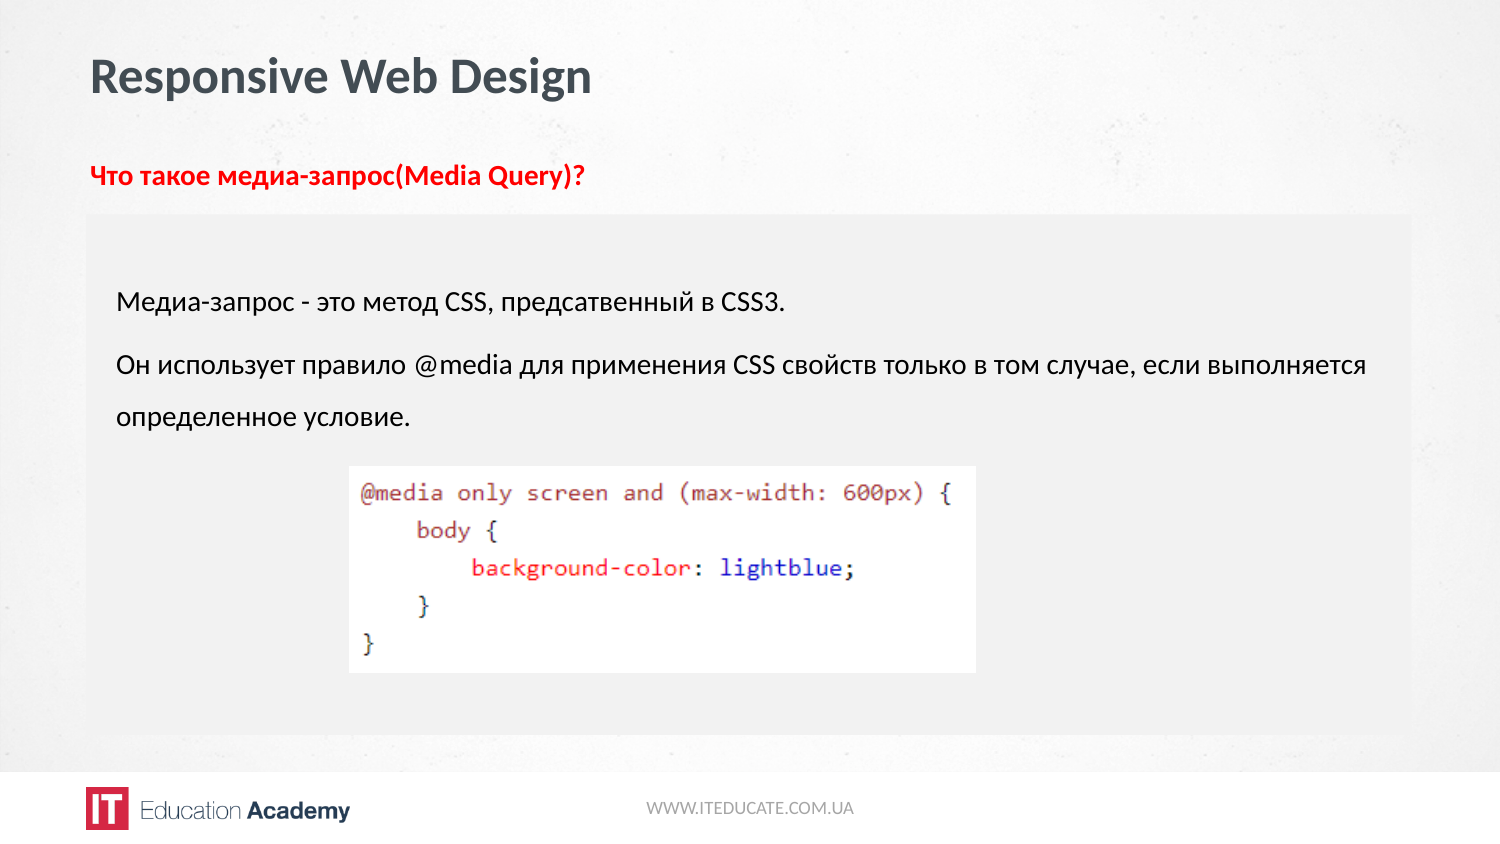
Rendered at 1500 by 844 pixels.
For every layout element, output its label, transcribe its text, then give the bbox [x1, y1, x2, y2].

picture [85, 787, 350, 830]
footer WWW.ITEDUCATE.COM.UA [512, 784, 988, 830]
picture [0, 0, 1500, 772]
text_box Медиа-запрос - это метод CSS, предсатвенный в CSS3. Он использует правило @media для применения CSS свойств только в том случае, если выполняется определенное условие. [86, 214, 1412, 735]
title Responsive Web Design [74, 34, 1426, 148]
list Что такое медиа-запрос(Media Query)? [74, 148, 1442, 210]
